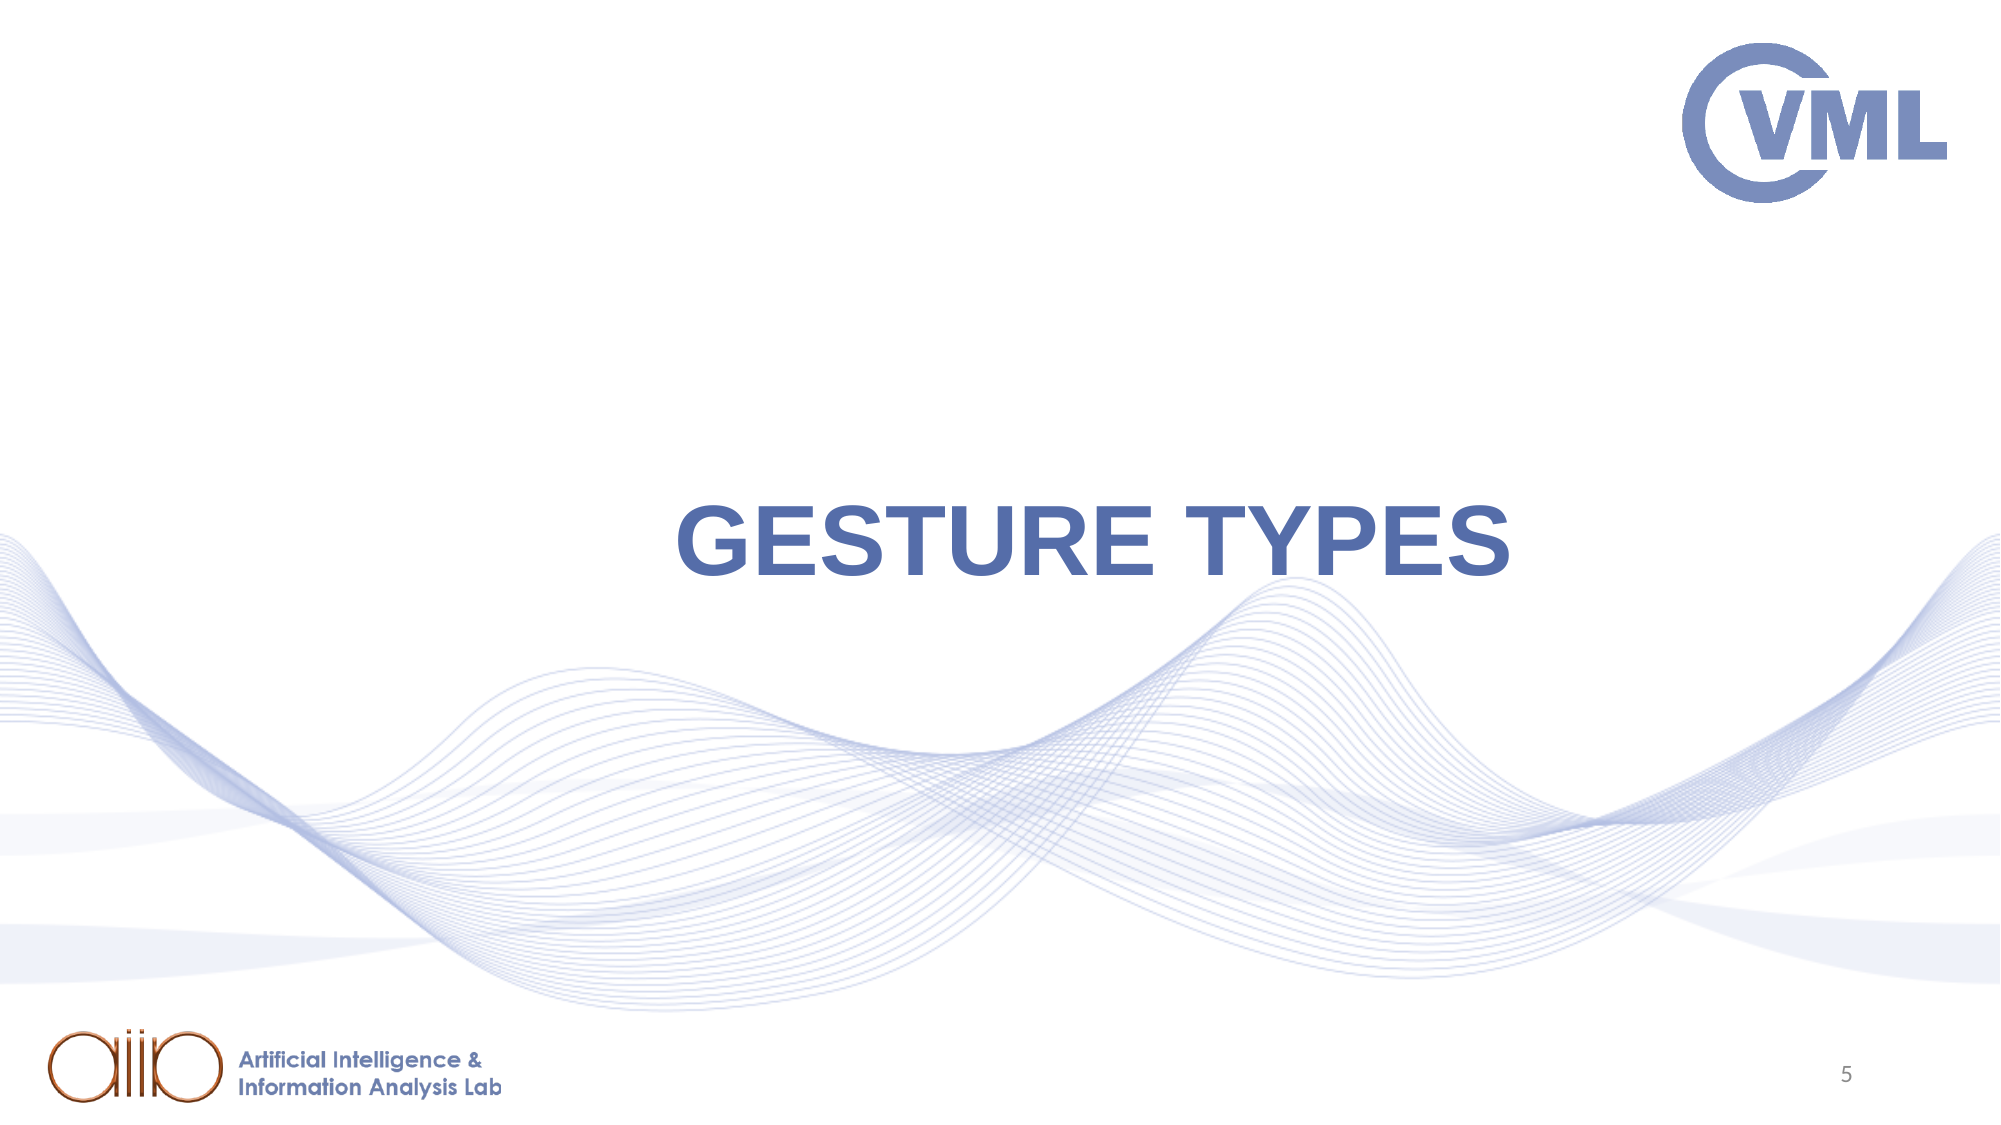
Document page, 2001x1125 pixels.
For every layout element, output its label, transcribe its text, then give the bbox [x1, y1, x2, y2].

title GESTURE TYPES [232, 59, 1957, 1012]
picture [1647, 19, 1993, 226]
slide_number 5 [1401, 1042, 1869, 1103]
picture [43, 1023, 501, 1106]
